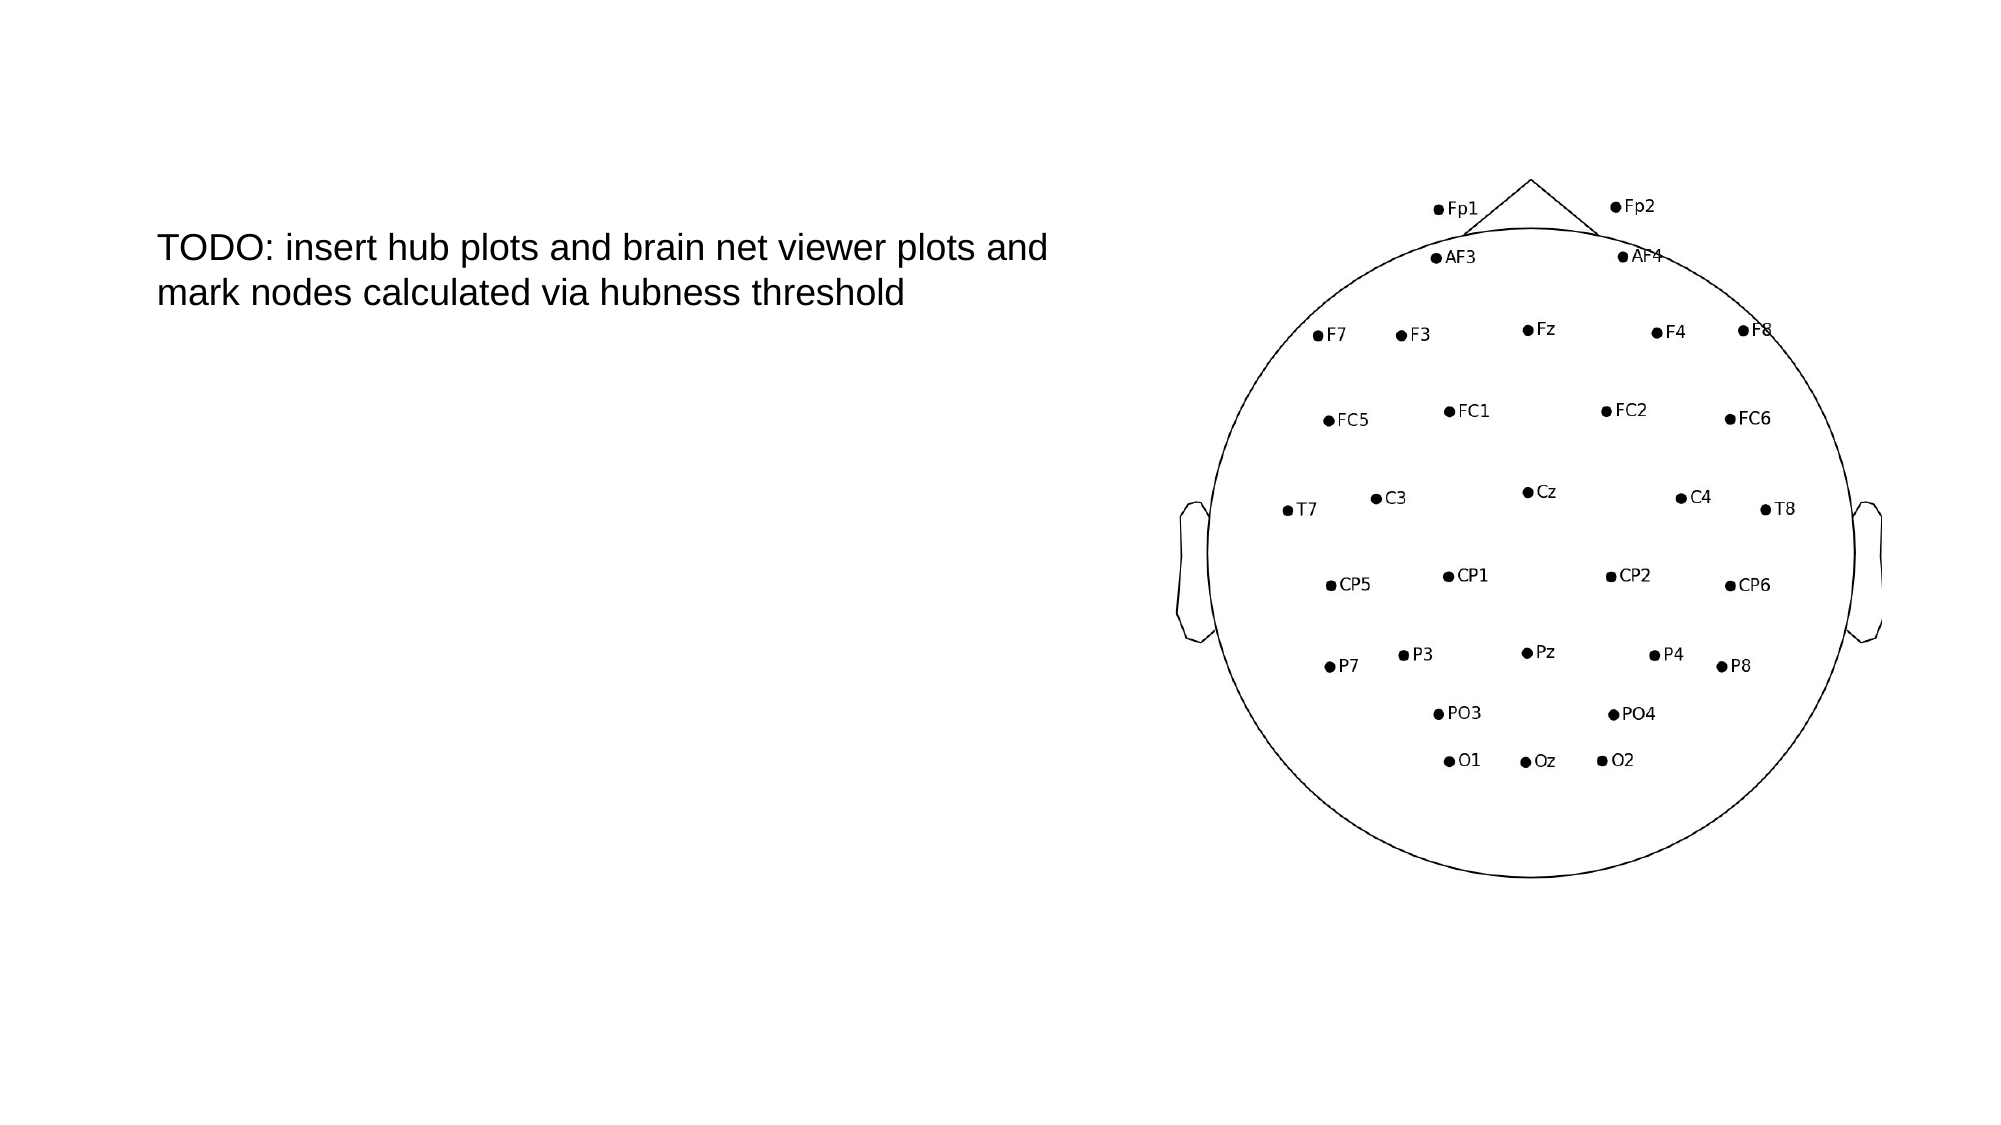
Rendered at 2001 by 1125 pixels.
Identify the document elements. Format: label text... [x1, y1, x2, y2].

text_box TODO: insert hub plots and brain net viewer plots and mark nodes calculated via hubness threshold [141, 214, 1074, 320]
picture [1162, 153, 1883, 892]
